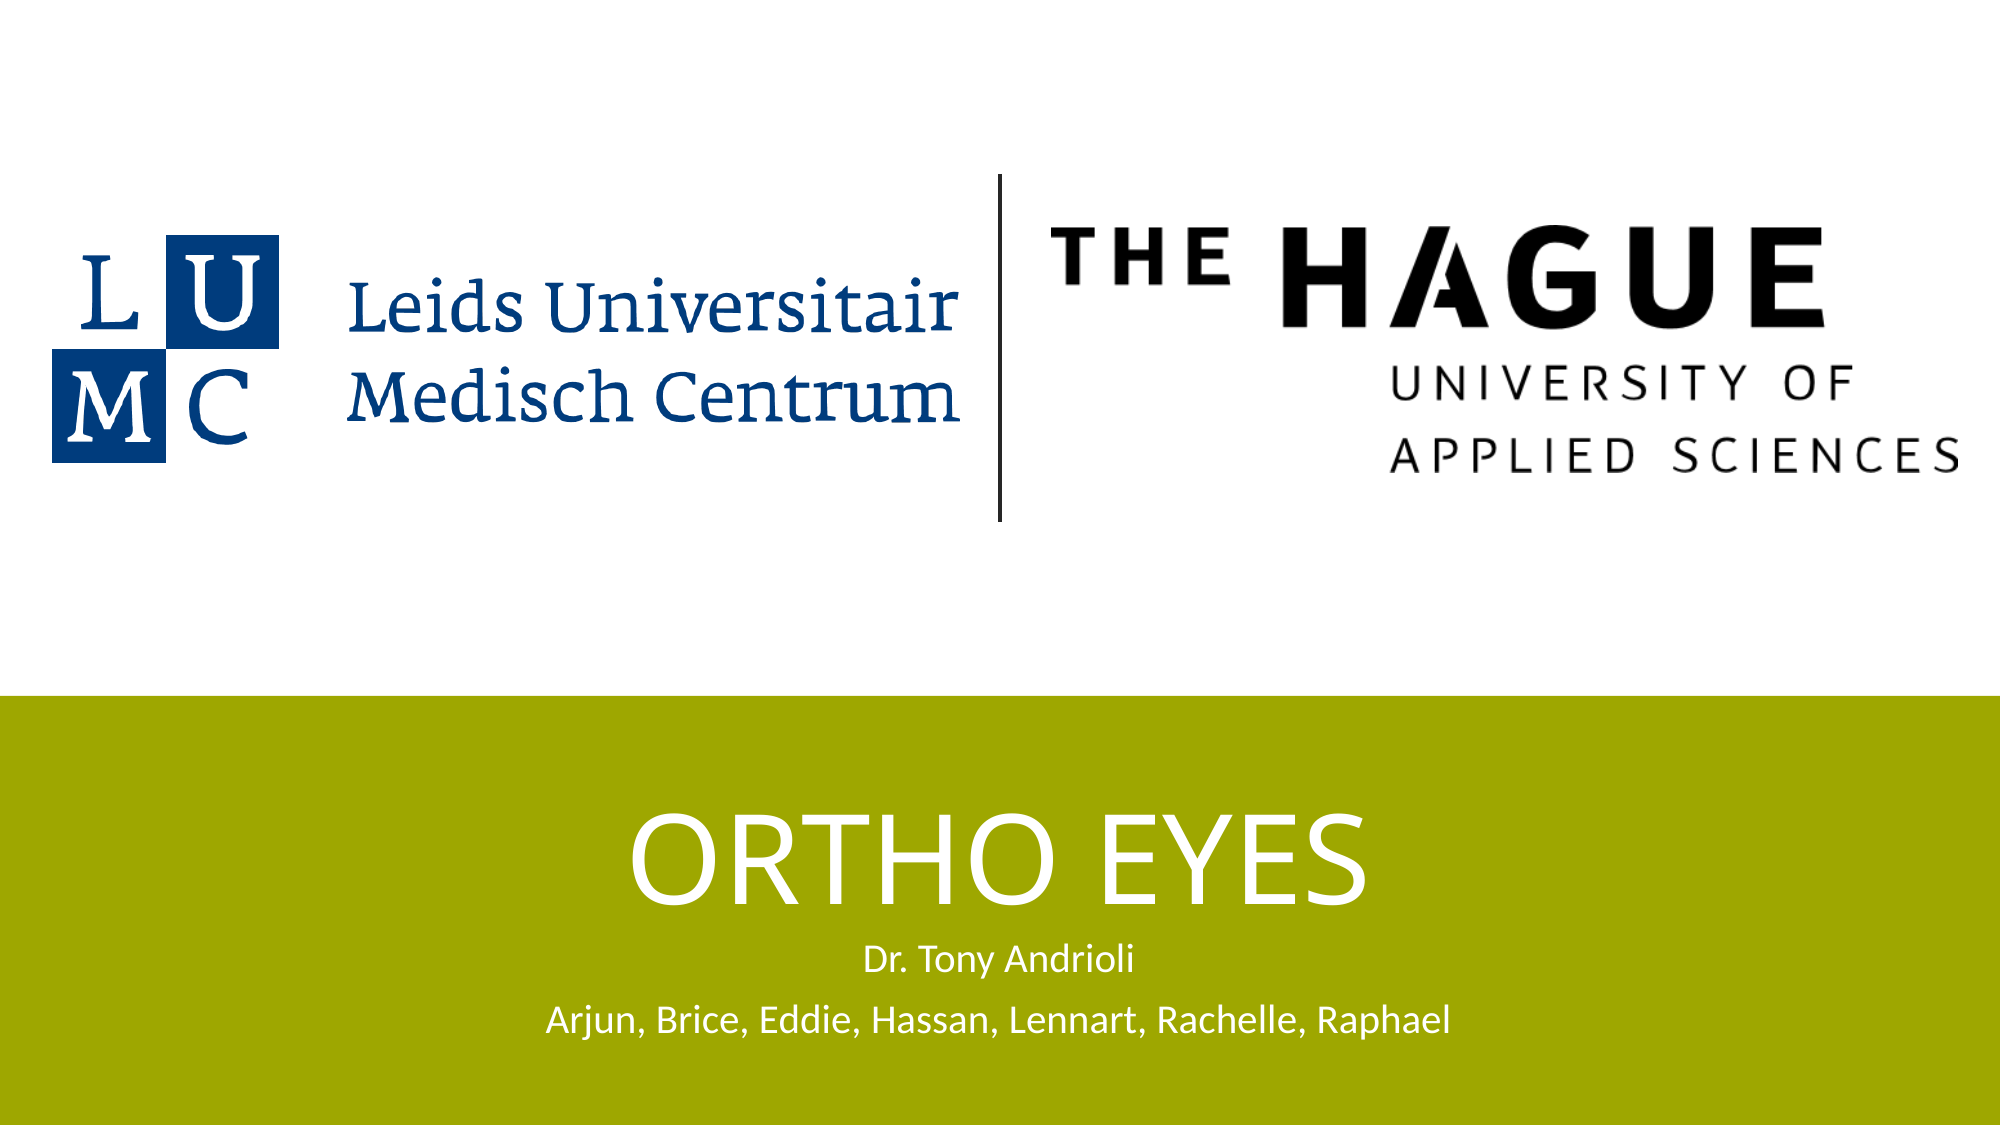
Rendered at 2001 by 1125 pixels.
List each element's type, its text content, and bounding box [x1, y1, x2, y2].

title ORTHO EYES [115, 738, 1882, 940]
subtitle Dr. Tony Andrioli​​ Arjun, Brice, Eddie, Hassan, Lennart, Rachelle, Raphael [225, 929, 1773, 1051]
picture [52, 235, 960, 463]
picture [1051, 225, 1958, 473]
text_box [0, 695, 2000, 1125]
